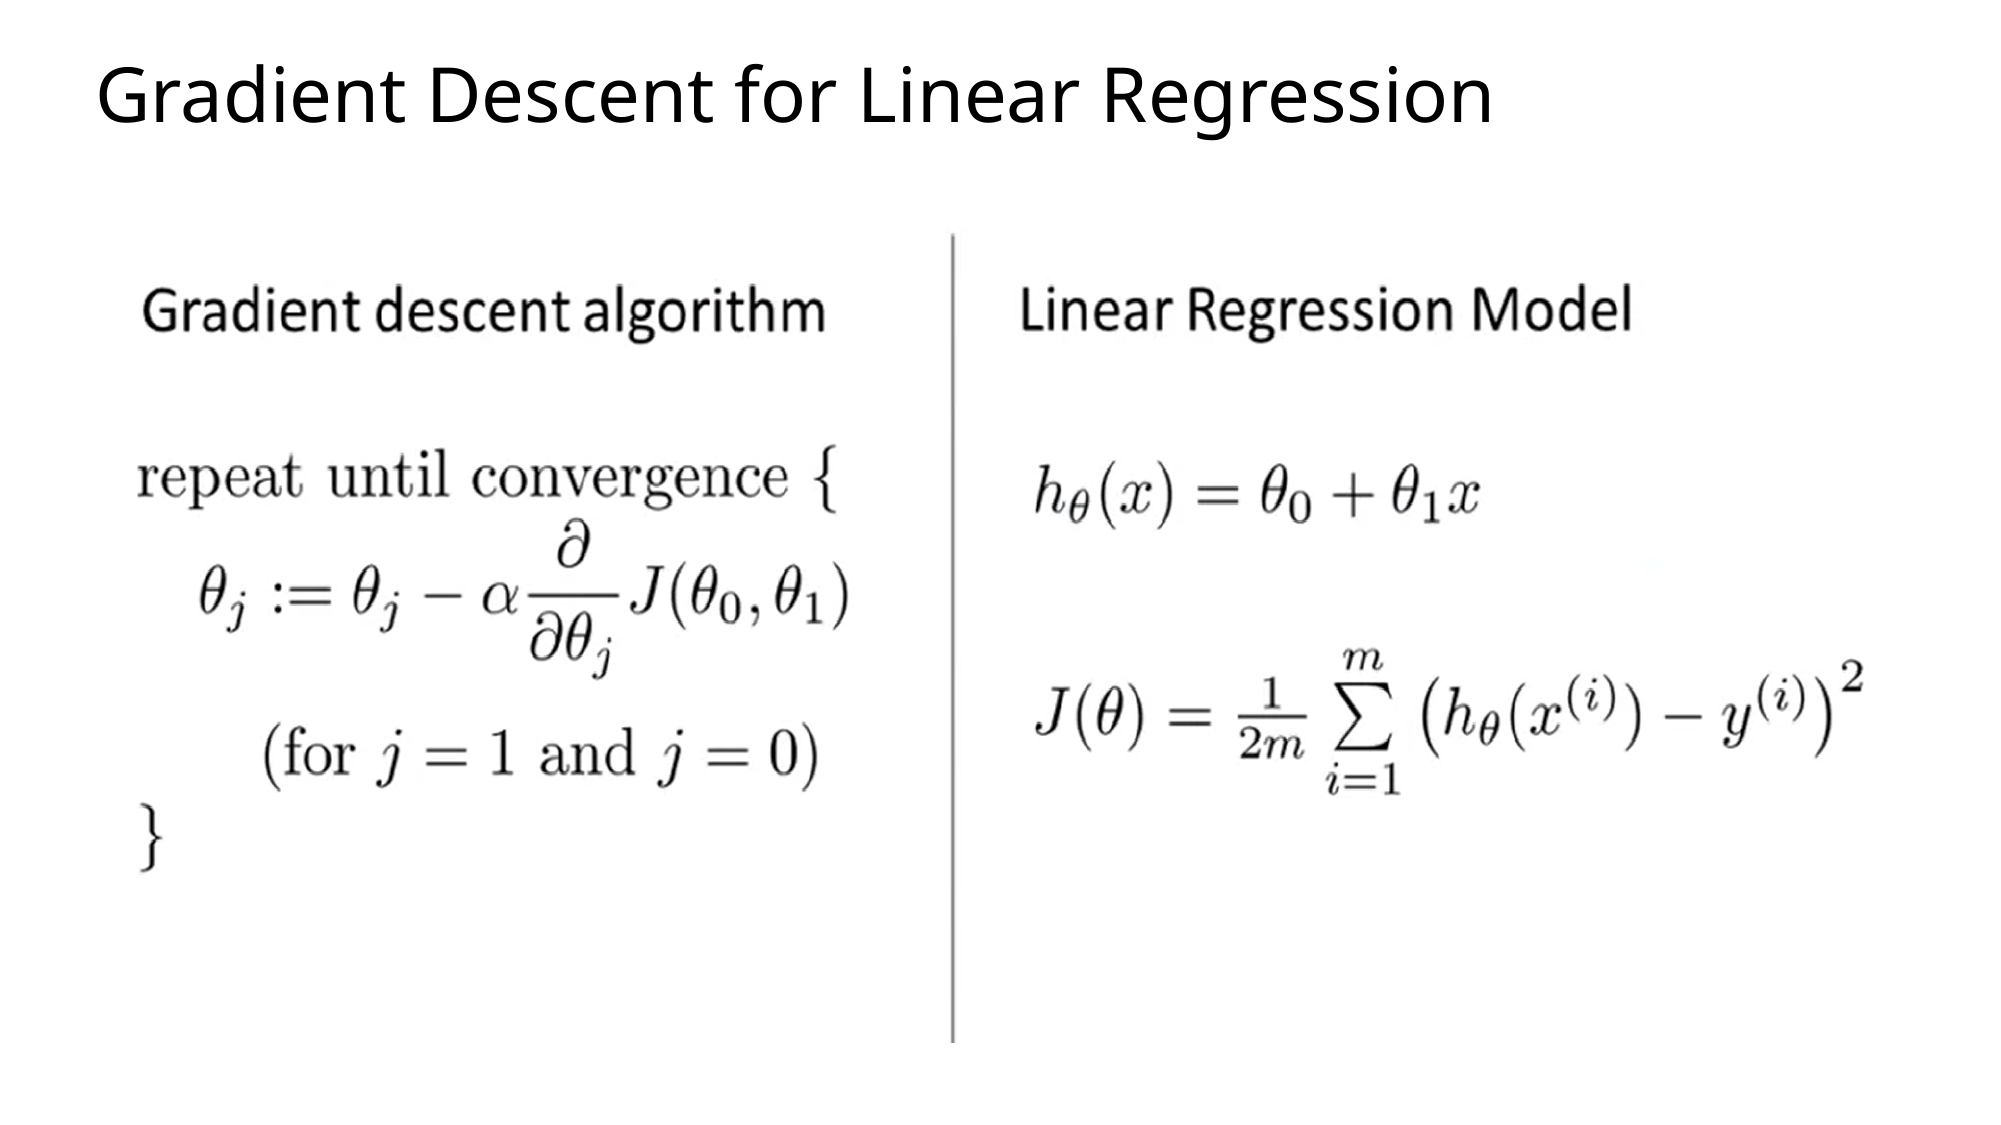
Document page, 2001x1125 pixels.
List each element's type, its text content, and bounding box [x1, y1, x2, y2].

title Gradient Descent for Linear Regression [80, 48, 1863, 147]
picture [80, 185, 1892, 1043]
